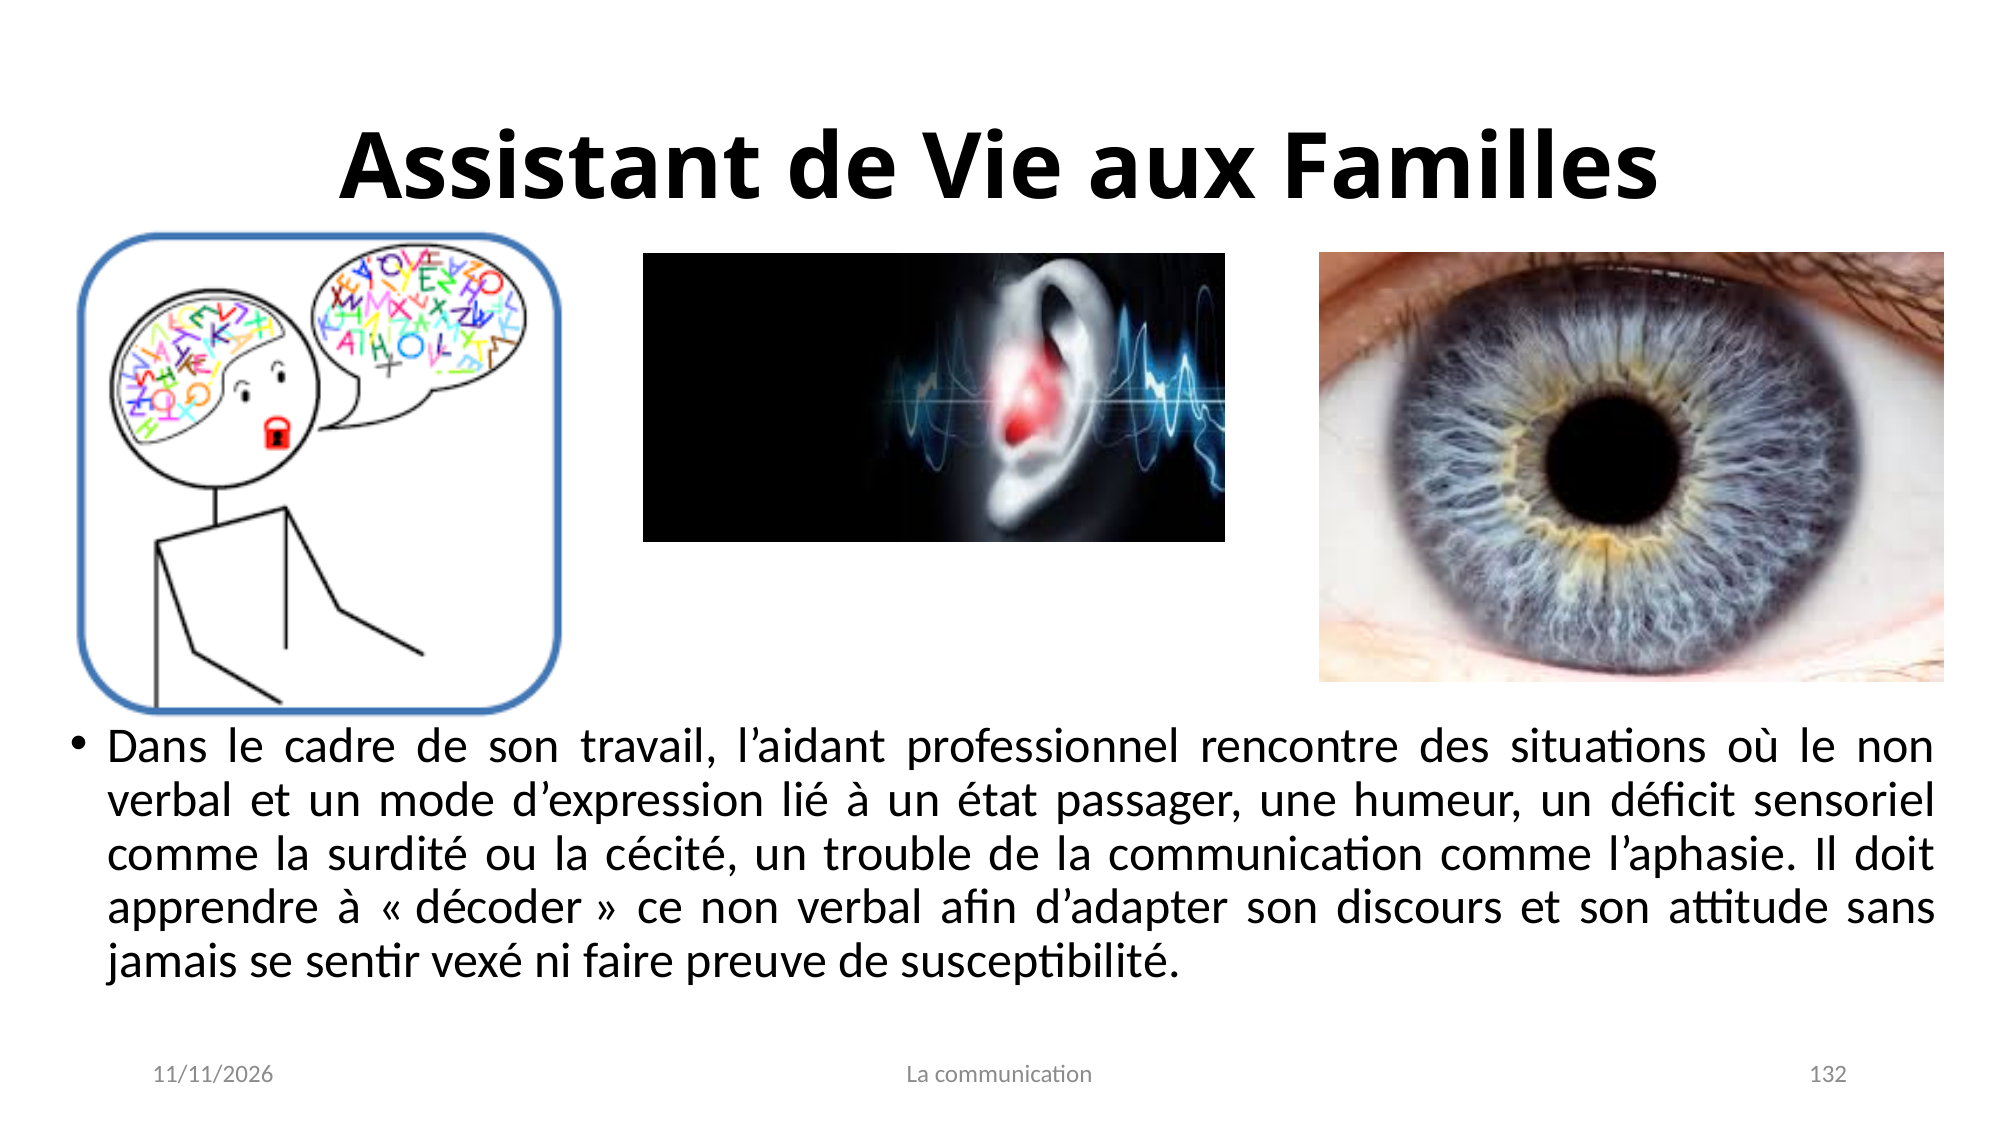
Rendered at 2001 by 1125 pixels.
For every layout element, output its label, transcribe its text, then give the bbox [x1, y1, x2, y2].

title Assistant de Vie aux Familles [137, 59, 1863, 278]
footer La communication [662, 1042, 1338, 1103]
list Dans le cadre de son travail, l’aidant professionnel rencontre des situations où le non verbal et un mode d’expression lié à un état passager, une humeur, un déficit sensoriel comme la surdité ou la cécité, un trouble de la communication comme l’aphasie. Il doit apprendre à « décoder » ce non verbal afin d’adapter son discours et son attitude sans jamais se sentir vexé ni faire preuve de susceptibilité. [54, 711, 1952, 1014]
picture [54, 217, 588, 734]
picture [1319, 252, 1944, 682]
picture [643, 253, 1226, 542]
slide_number 132 [1412, 1042, 1863, 1103]
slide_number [137, 1042, 588, 1103]
